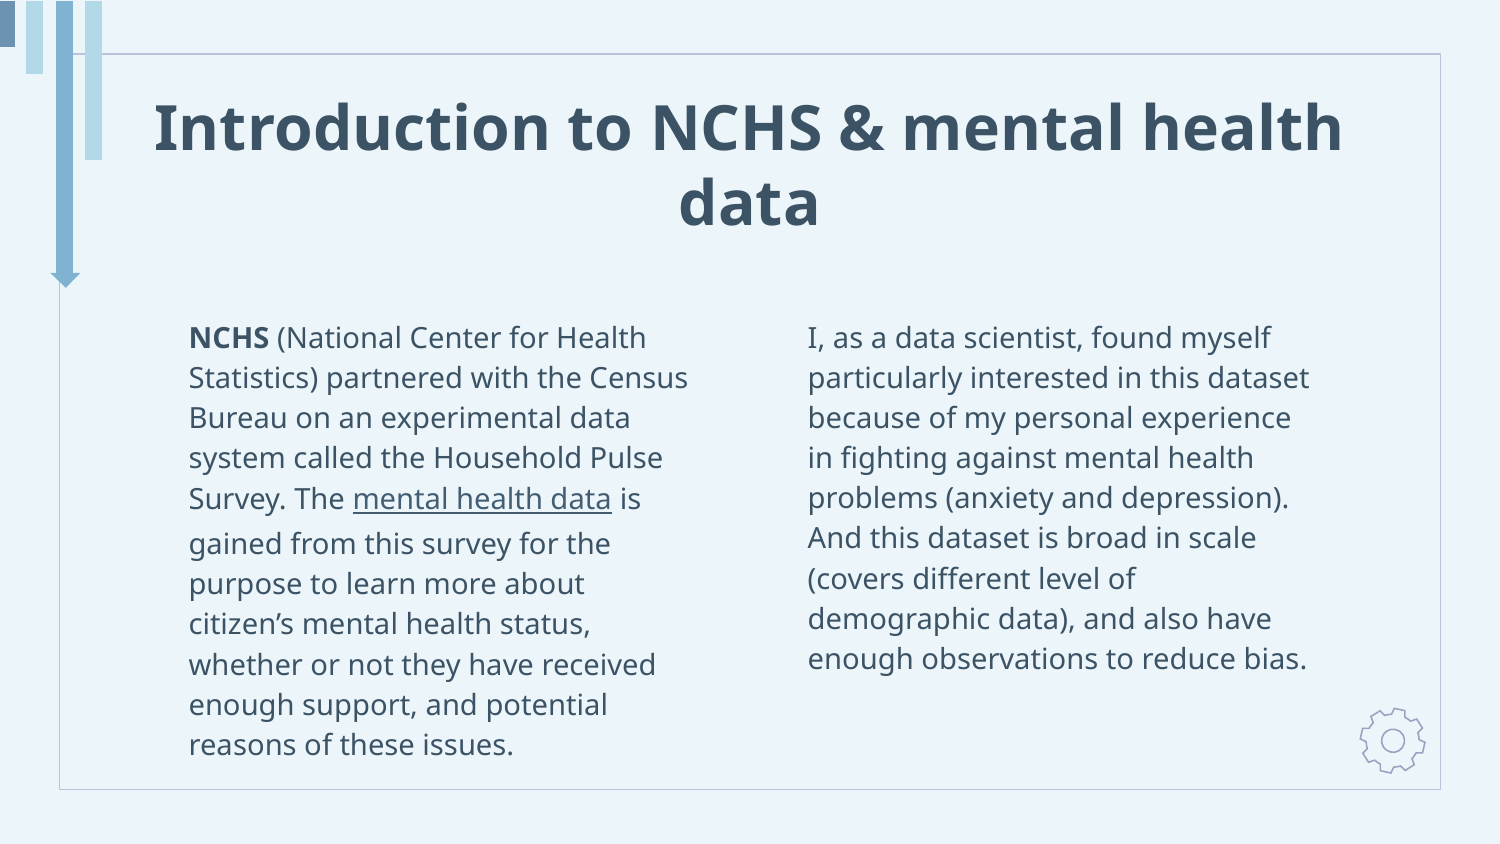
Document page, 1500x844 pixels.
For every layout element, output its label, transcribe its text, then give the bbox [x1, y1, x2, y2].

title Introduction to NCHS & mental health data [118, 72, 1382, 167]
subtitle I, as a data scientist, found myself particularly interested in this dataset because of my personal experience in fighting against mental health problems (anxiety and depression). And this dataset is broad in scale (covers different level of demographic data), and also have enough observations to reduce bias. [792, 298, 1327, 644]
subtitle NCHS (National Center for Health Statistics) partnered with the Census Bureau on an experimental data system called the Household Pulse Survey. The mental health data is gained from this survey for the purpose to learn more about citizen’s mental health status, whether or not they have received enough support, and potential reasons of these issues. [173, 298, 708, 644]
